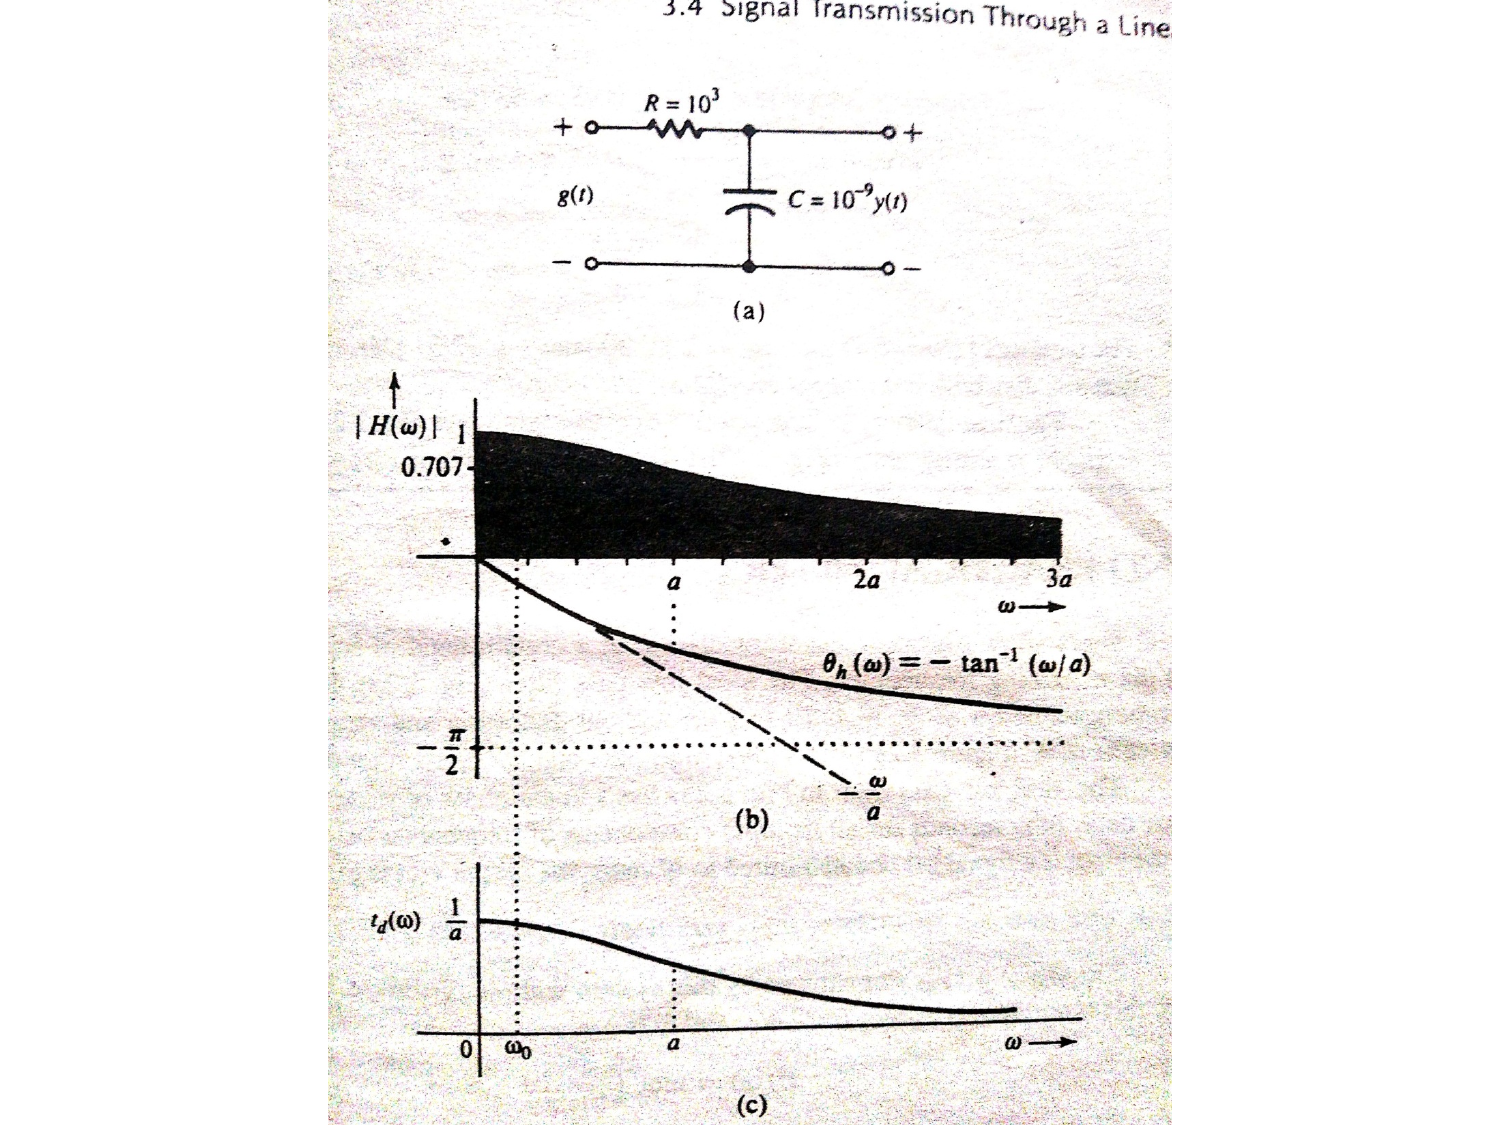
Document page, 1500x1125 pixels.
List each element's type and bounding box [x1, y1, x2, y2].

picture [327, 0, 1173, 1125]
